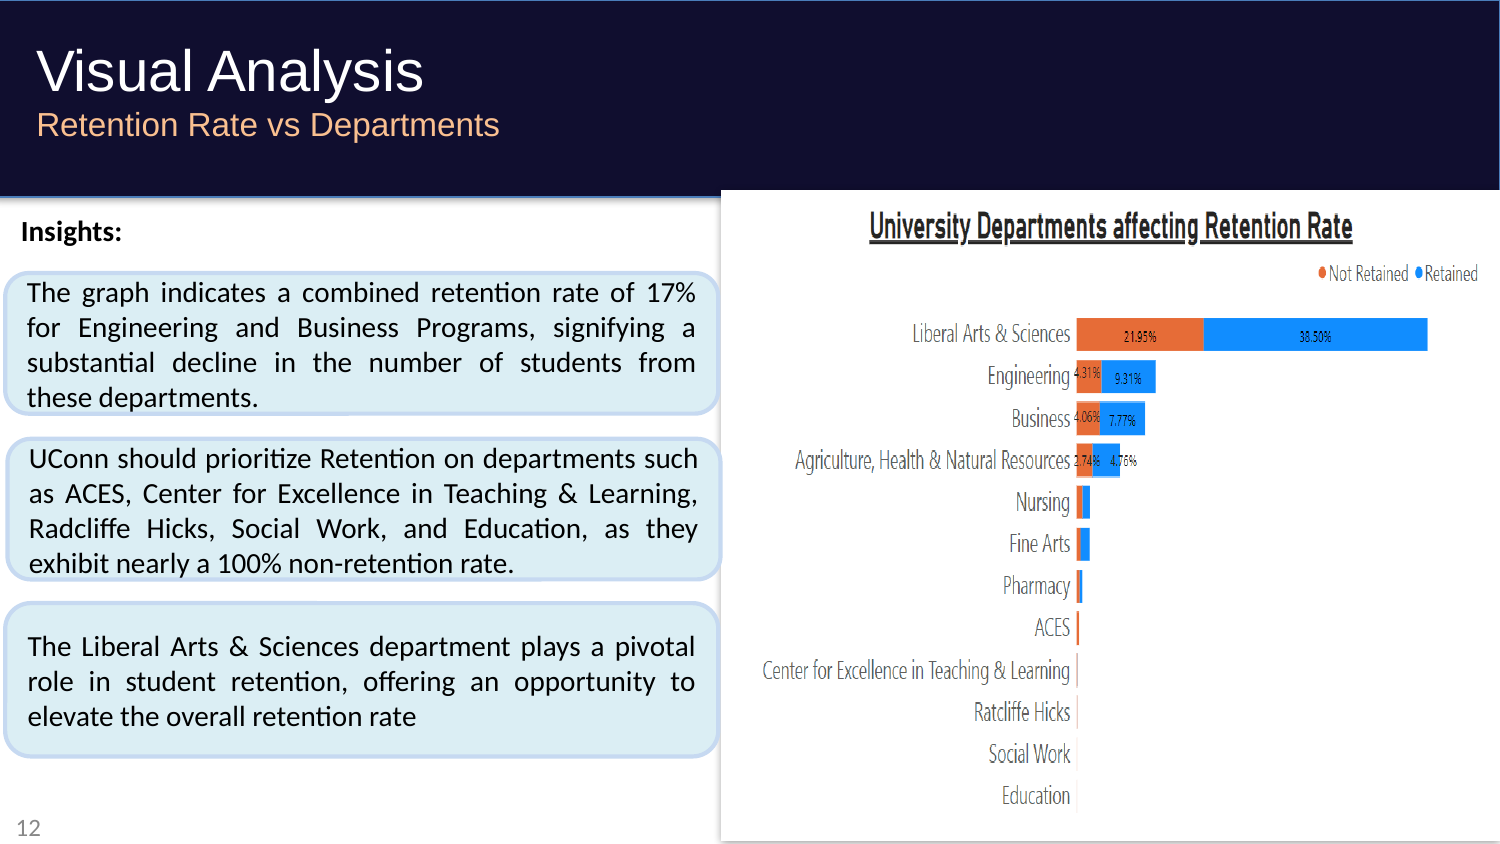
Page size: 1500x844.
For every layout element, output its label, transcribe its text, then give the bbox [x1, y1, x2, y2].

text_box The graph indicates a combined retention rate of 17% for Engineering and Business Programs, signifying a substantial decline in the number of students from these departments. [3, 270, 721, 416]
text_box The Liberal Arts & Sciences department plays a pivotal role in student retention, offering an opportunity to elevate the overall retention rate [3, 600, 721, 759]
text_box 12 [0, 803, 56, 844]
text_box Insights: [5, 204, 689, 255]
title Visual Analysis Retention Rate vs Departments [21, 17, 1372, 159]
text_box UConn should prioritize Retention on departments such as ACES, Center for Excellence in Teaching & Learning, Radcliffe Hicks, Social Work, and Education, as they exhibit nearly a 100% non-retention rate. [5, 436, 723, 582]
picture [735, 204, 1486, 827]
